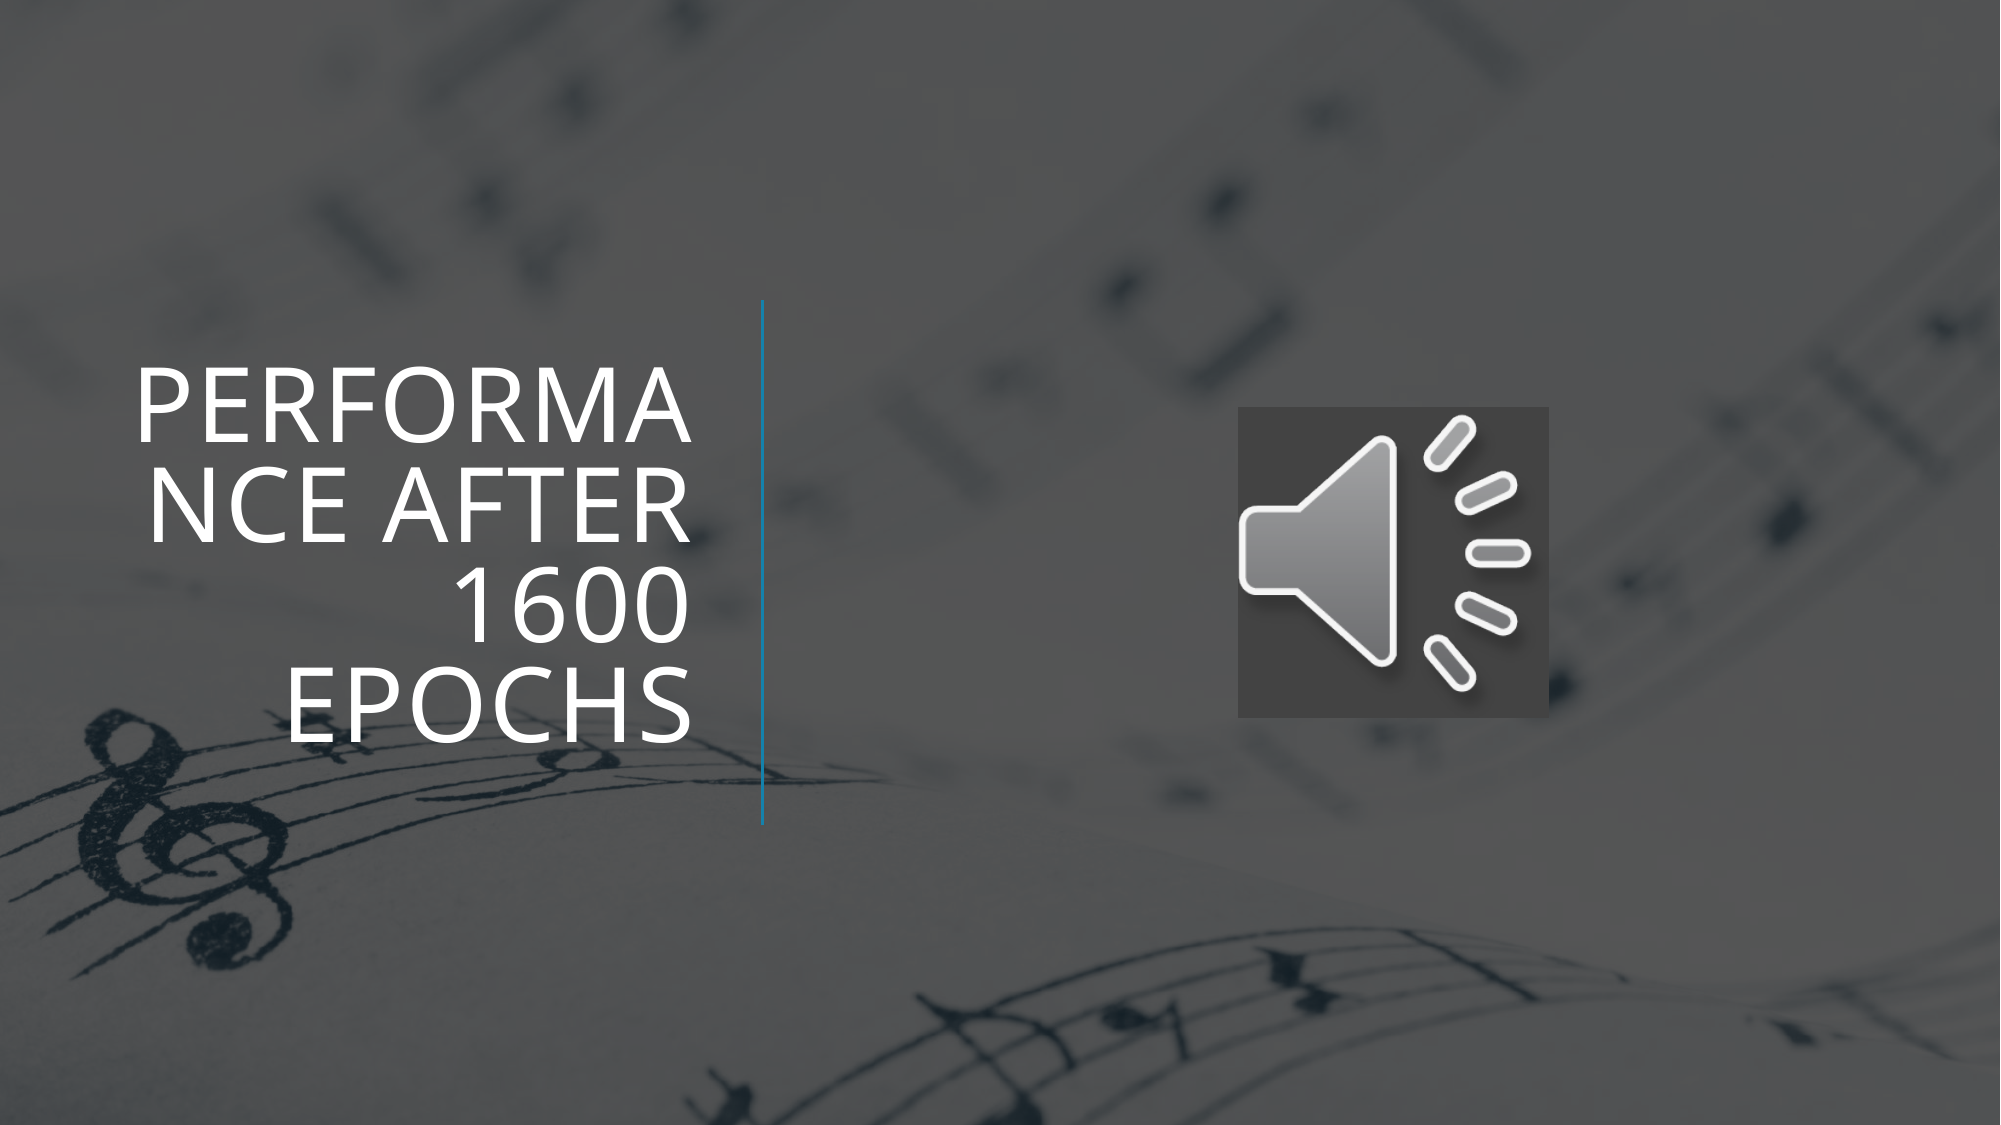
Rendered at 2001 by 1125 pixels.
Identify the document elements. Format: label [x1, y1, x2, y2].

picture [0, 0, 2000, 1125]
list [1236, 405, 1550, 719]
